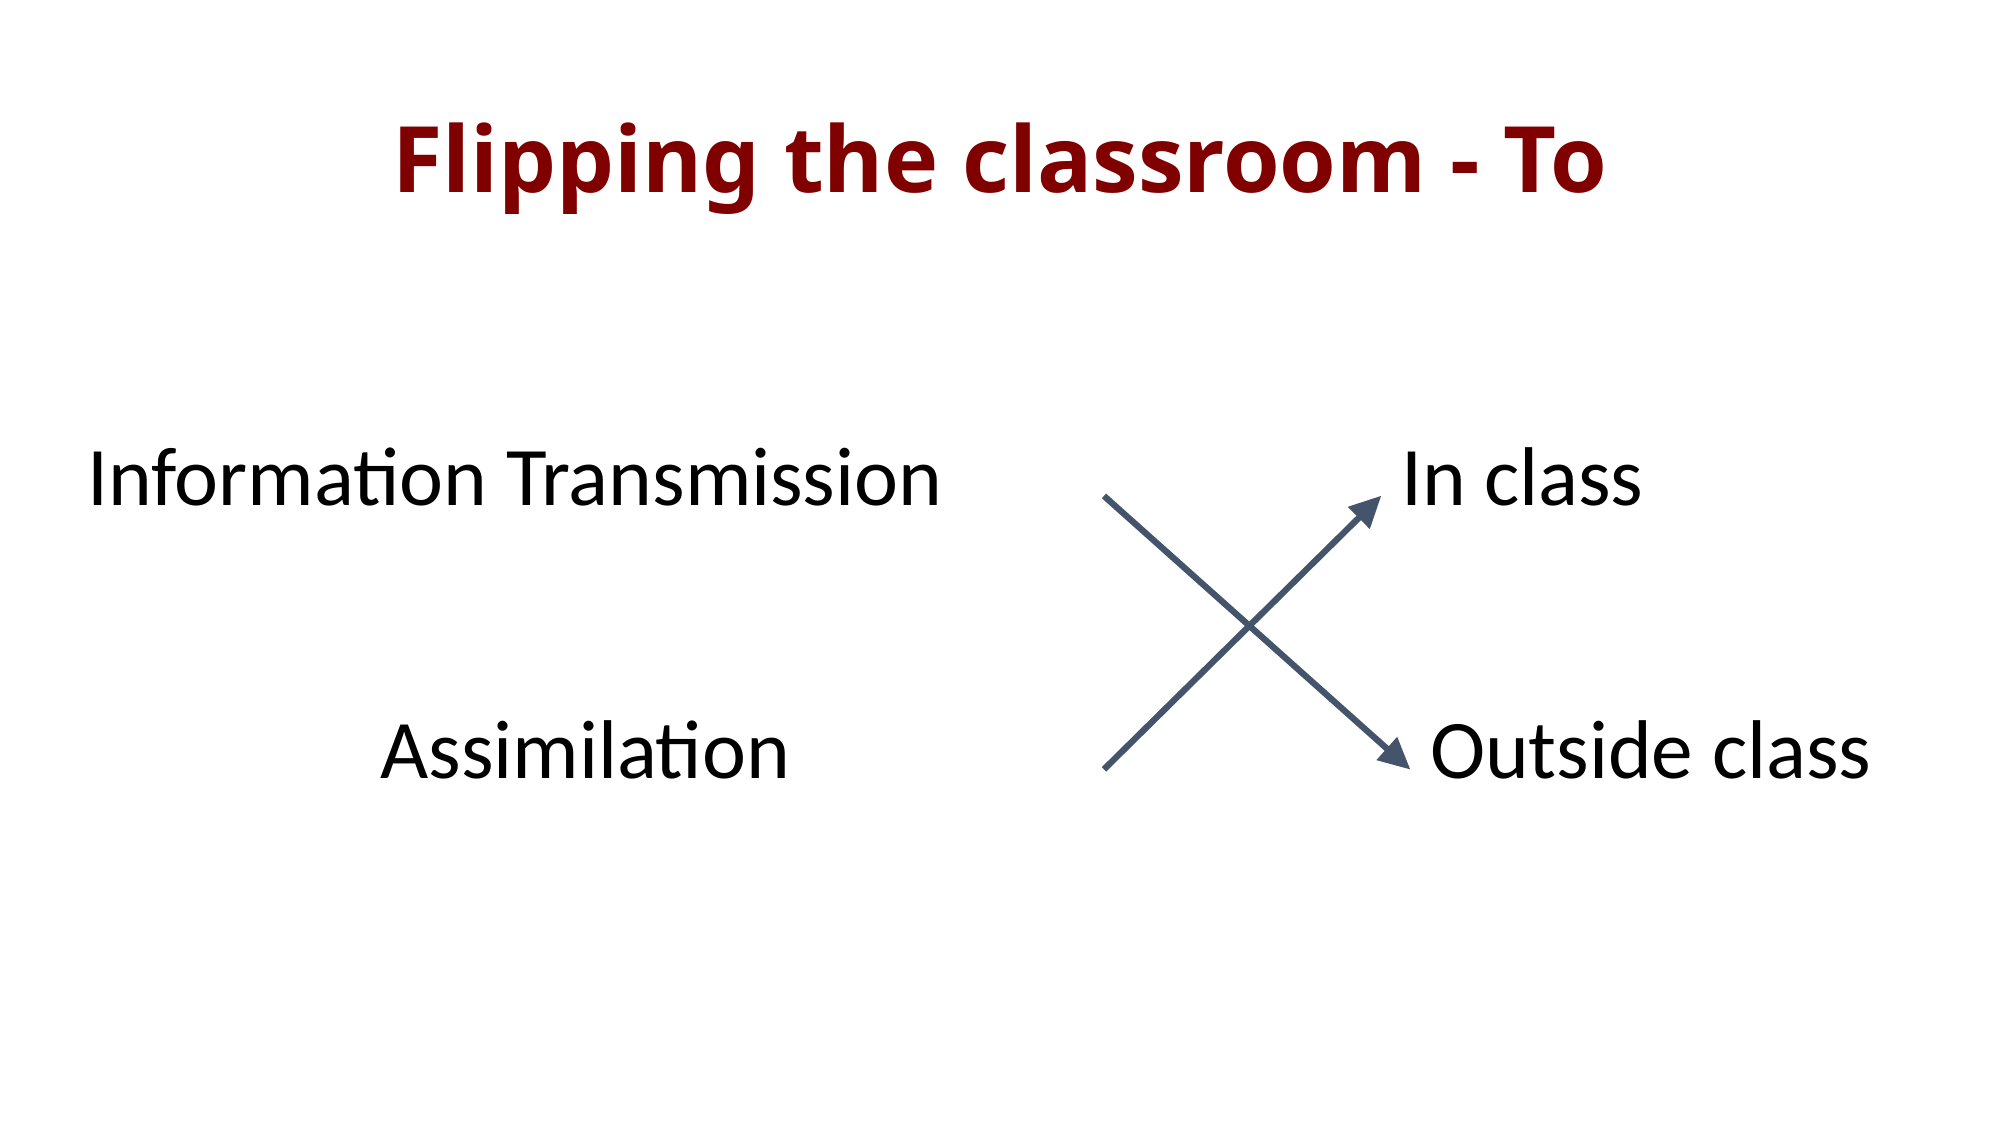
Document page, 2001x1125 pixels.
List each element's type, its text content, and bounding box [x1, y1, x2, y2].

text_box Outside class [1410, 675, 2000, 864]
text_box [1104, 495, 1381, 770]
title Flipping the classroom - To [99, 45, 1900, 233]
text_box Assimilation [67, 675, 1104, 864]
text_box Information Transmission [67, 402, 1104, 590]
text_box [1381, 495, 1411, 770]
text_box In class [1381, 402, 1900, 590]
